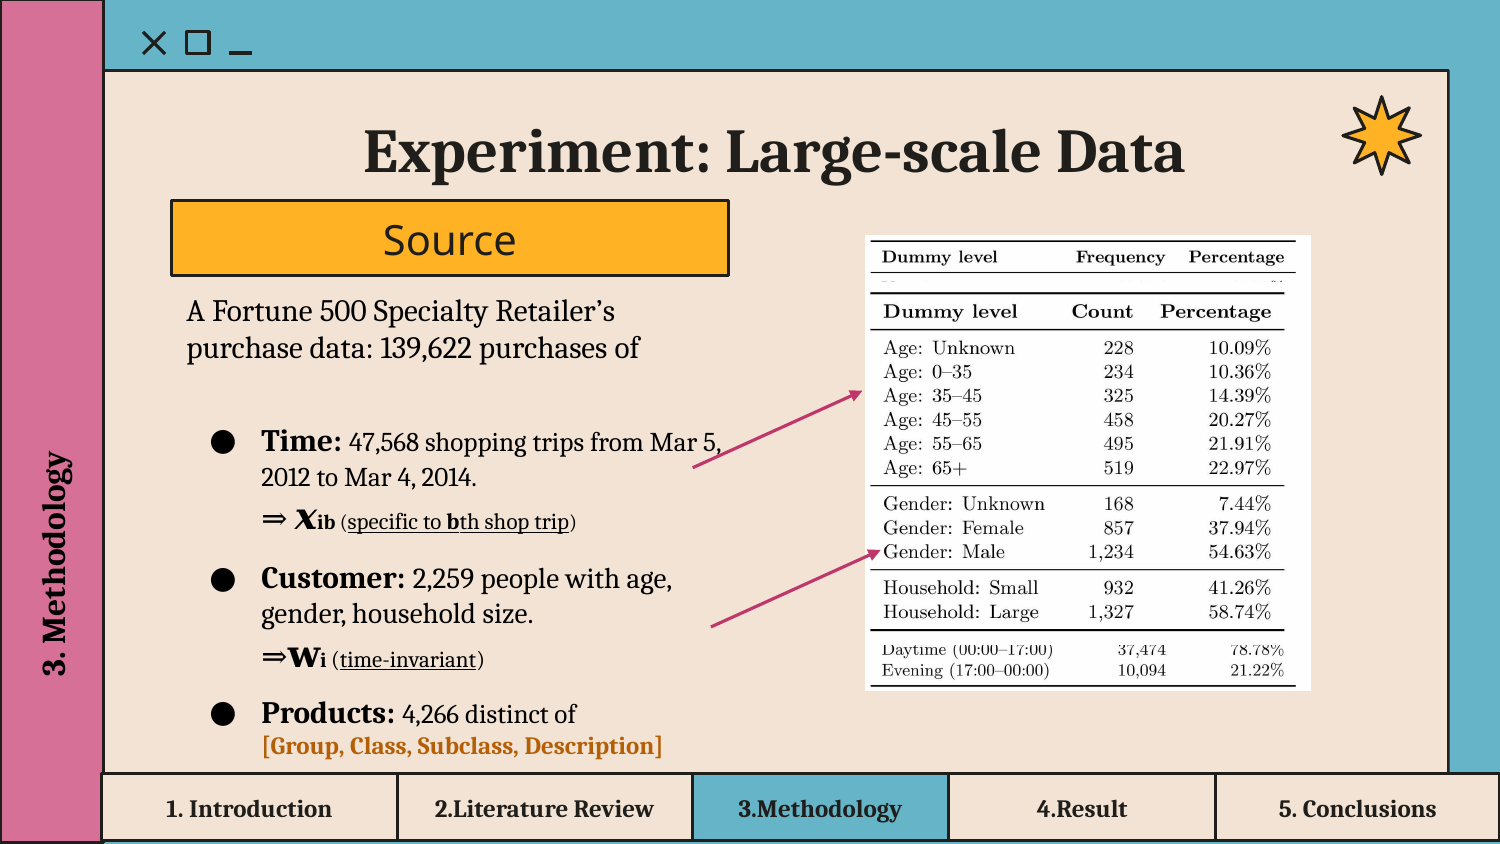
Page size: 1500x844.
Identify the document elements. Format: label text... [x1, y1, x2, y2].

title Source [170, 199, 730, 277]
subtitle A Fortune 500 Specialty Retailer’s purchase data: 139,622 purchases of Time: 47,568 shopping trips from Mar 5, 2012 to Mar 4, 2014. ⇒ 𝒙ib (specific to bth shop trip) Customer: 2,259 people with age, gender, household size. ⇒𝐰i (time-invariant) Products: 4,266 distinct of [Group, Class, Subclass, Description] [171, 301, 748, 749]
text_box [765, 186, 1386, 768]
text_box 2.Literature Review [397, 773, 692, 841]
text_box 1. Introduction [101, 773, 397, 841]
text_box 5. Conclusions [1216, 773, 1500, 841]
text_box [692, 235, 1311, 692]
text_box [710, 282, 1307, 645]
text_box 4.Result [948, 776, 1216, 841]
text_box 3. Methodology [12, 152, 91, 691]
text_box [1342, 96, 1421, 175]
text_box 3.Methodology [692, 773, 948, 841]
title Experiment: Large-scale Data [168, 88, 1382, 183]
